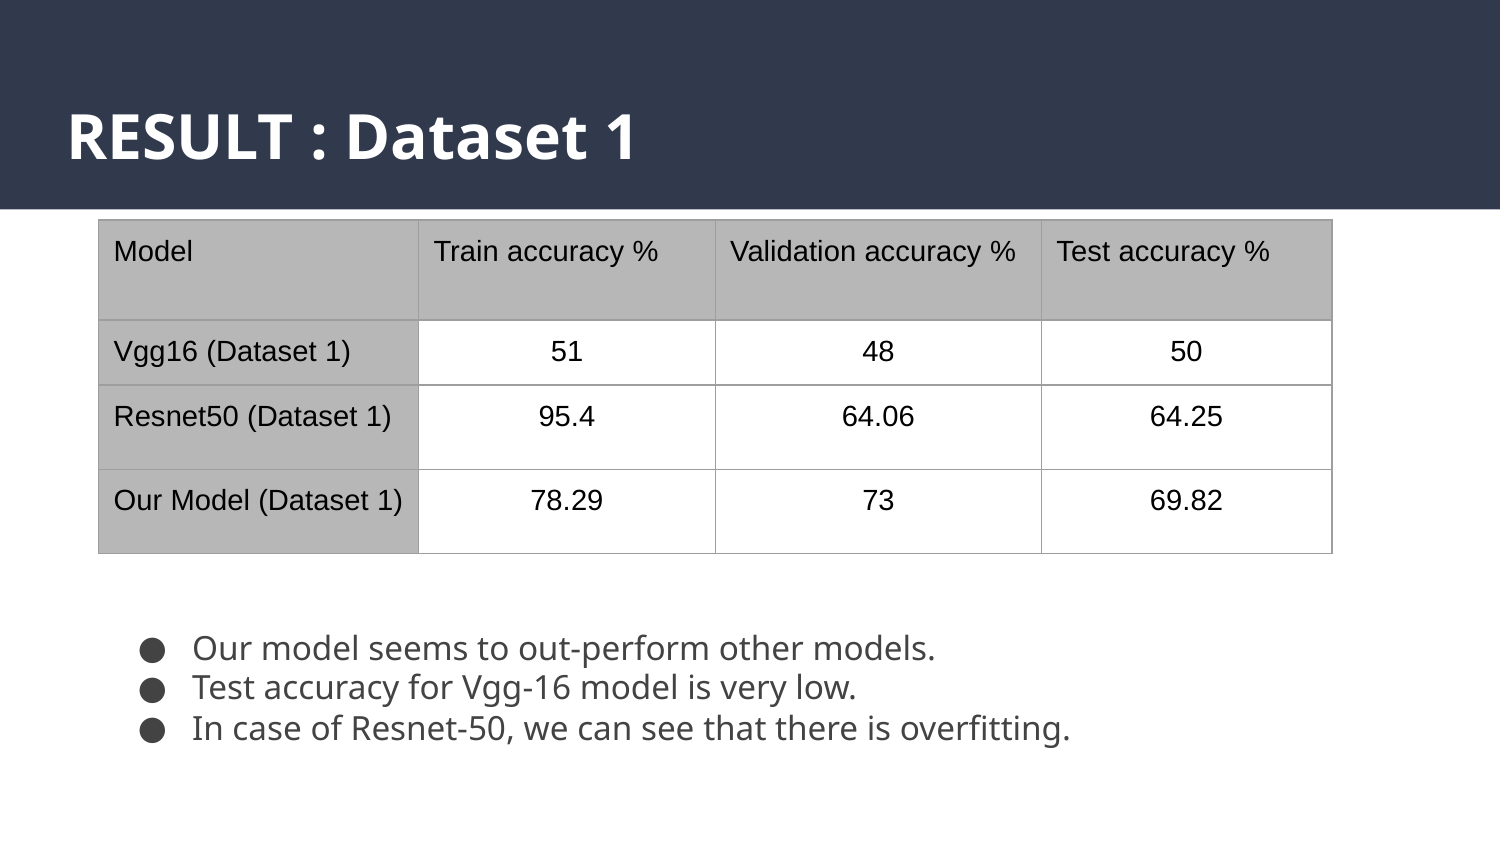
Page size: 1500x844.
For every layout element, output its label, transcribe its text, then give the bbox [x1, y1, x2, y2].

table_cell 78.29 [419, 470, 715, 553]
table_cell 48 [716, 321, 1041, 384]
table_header Test accuracy % [1042, 221, 1331, 319]
table_cell Our Model (Dataset 1) [99, 470, 418, 553]
table_cell Resnet50 (Dataset 1) [99, 386, 418, 469]
table_cell 51 [419, 321, 715, 384]
table_cell 50 [1042, 321, 1331, 384]
table_cell Vgg16 (Dataset 1) [99, 321, 418, 384]
table_cell 64.25 [1042, 386, 1331, 469]
table_cell 73 [716, 470, 1041, 553]
table_header Train accuracy % [419, 221, 715, 319]
text_box Our model seems to out-perform other models. Test accuracy for Vgg-16 model is very low. In case of Resnet-50, we can see that there is overfitting. [101, 611, 1344, 762]
table_header Validation accuracy % [716, 221, 1041, 319]
table_cell 95.4 [419, 386, 715, 469]
table_header Model [99, 221, 418, 319]
title RESULT : Dataset 1 [51, 82, 1449, 185]
table_cell 69.82 [1042, 470, 1331, 553]
table_cell 64.06 [716, 386, 1041, 469]
